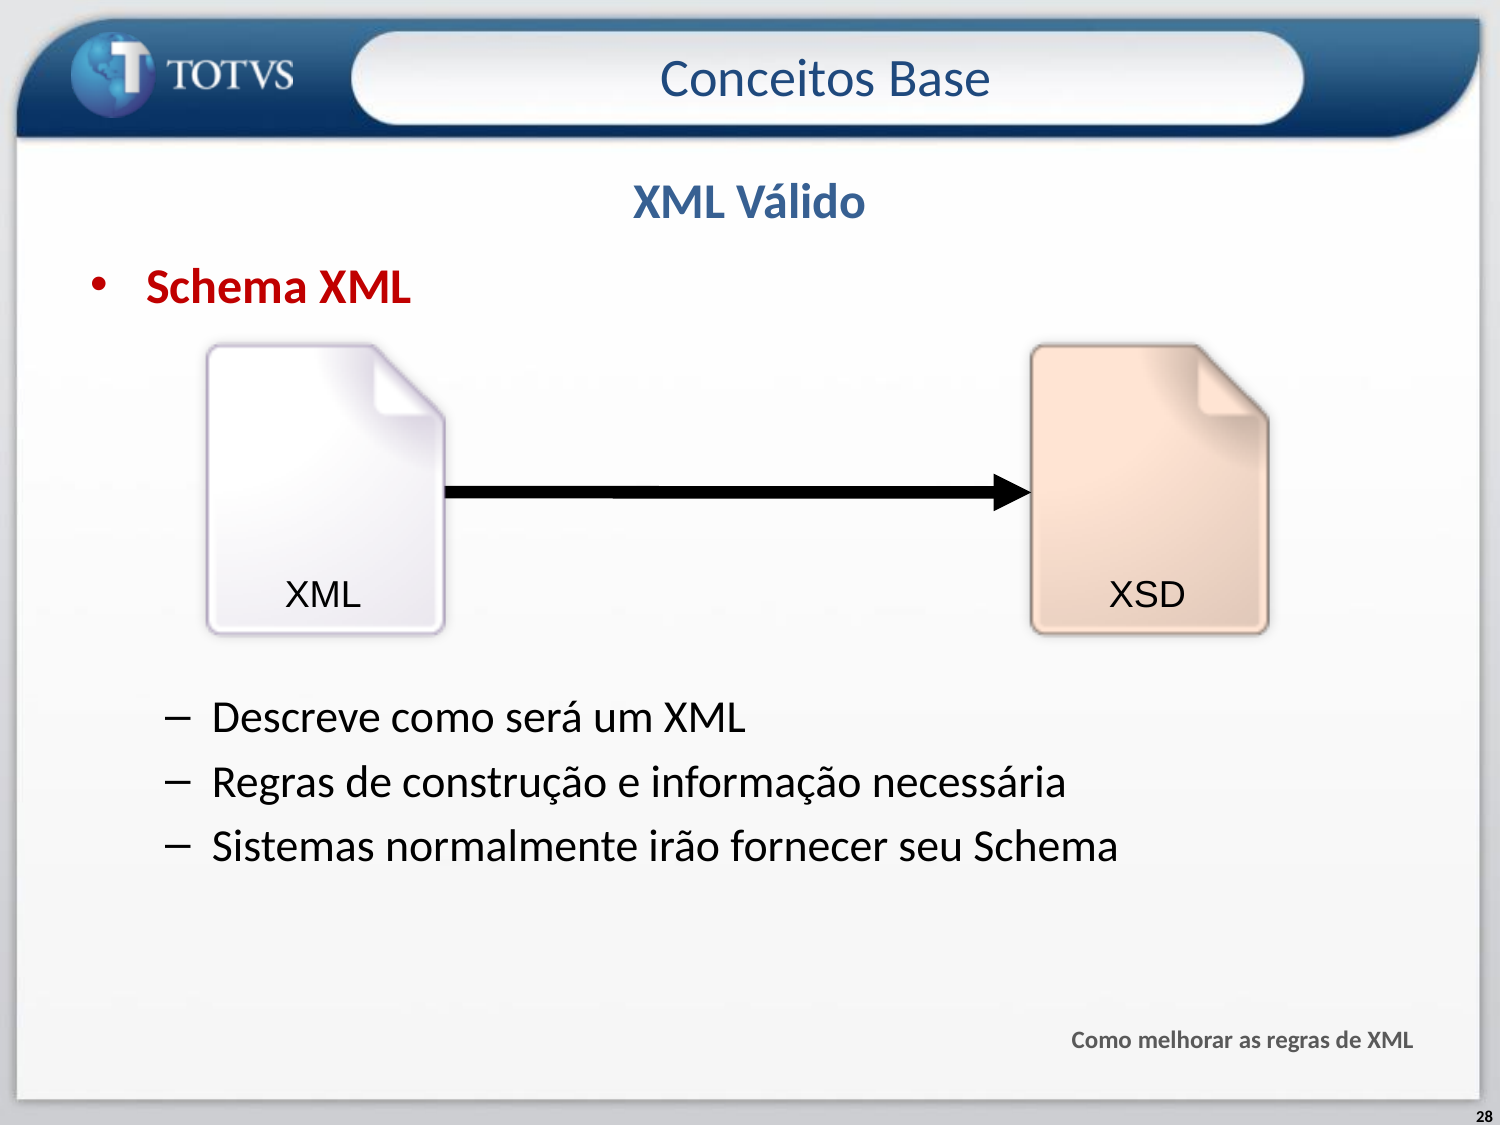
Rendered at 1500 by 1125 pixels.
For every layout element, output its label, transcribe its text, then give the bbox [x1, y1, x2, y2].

list Como melhorar as regras de XML [77, 1015, 1430, 1063]
list Schema XML Descreve como será um XML Regras de construção e informação necessária Sistemas normalmente irão fornecer seu Schema [74, 245, 1427, 985]
list Conceitos Base [351, 34, 1301, 118]
picture [0, 0, 1500, 1125]
slide_number 28 [1427, 1085, 1500, 1125]
title XML Válido [40, 163, 1460, 233]
